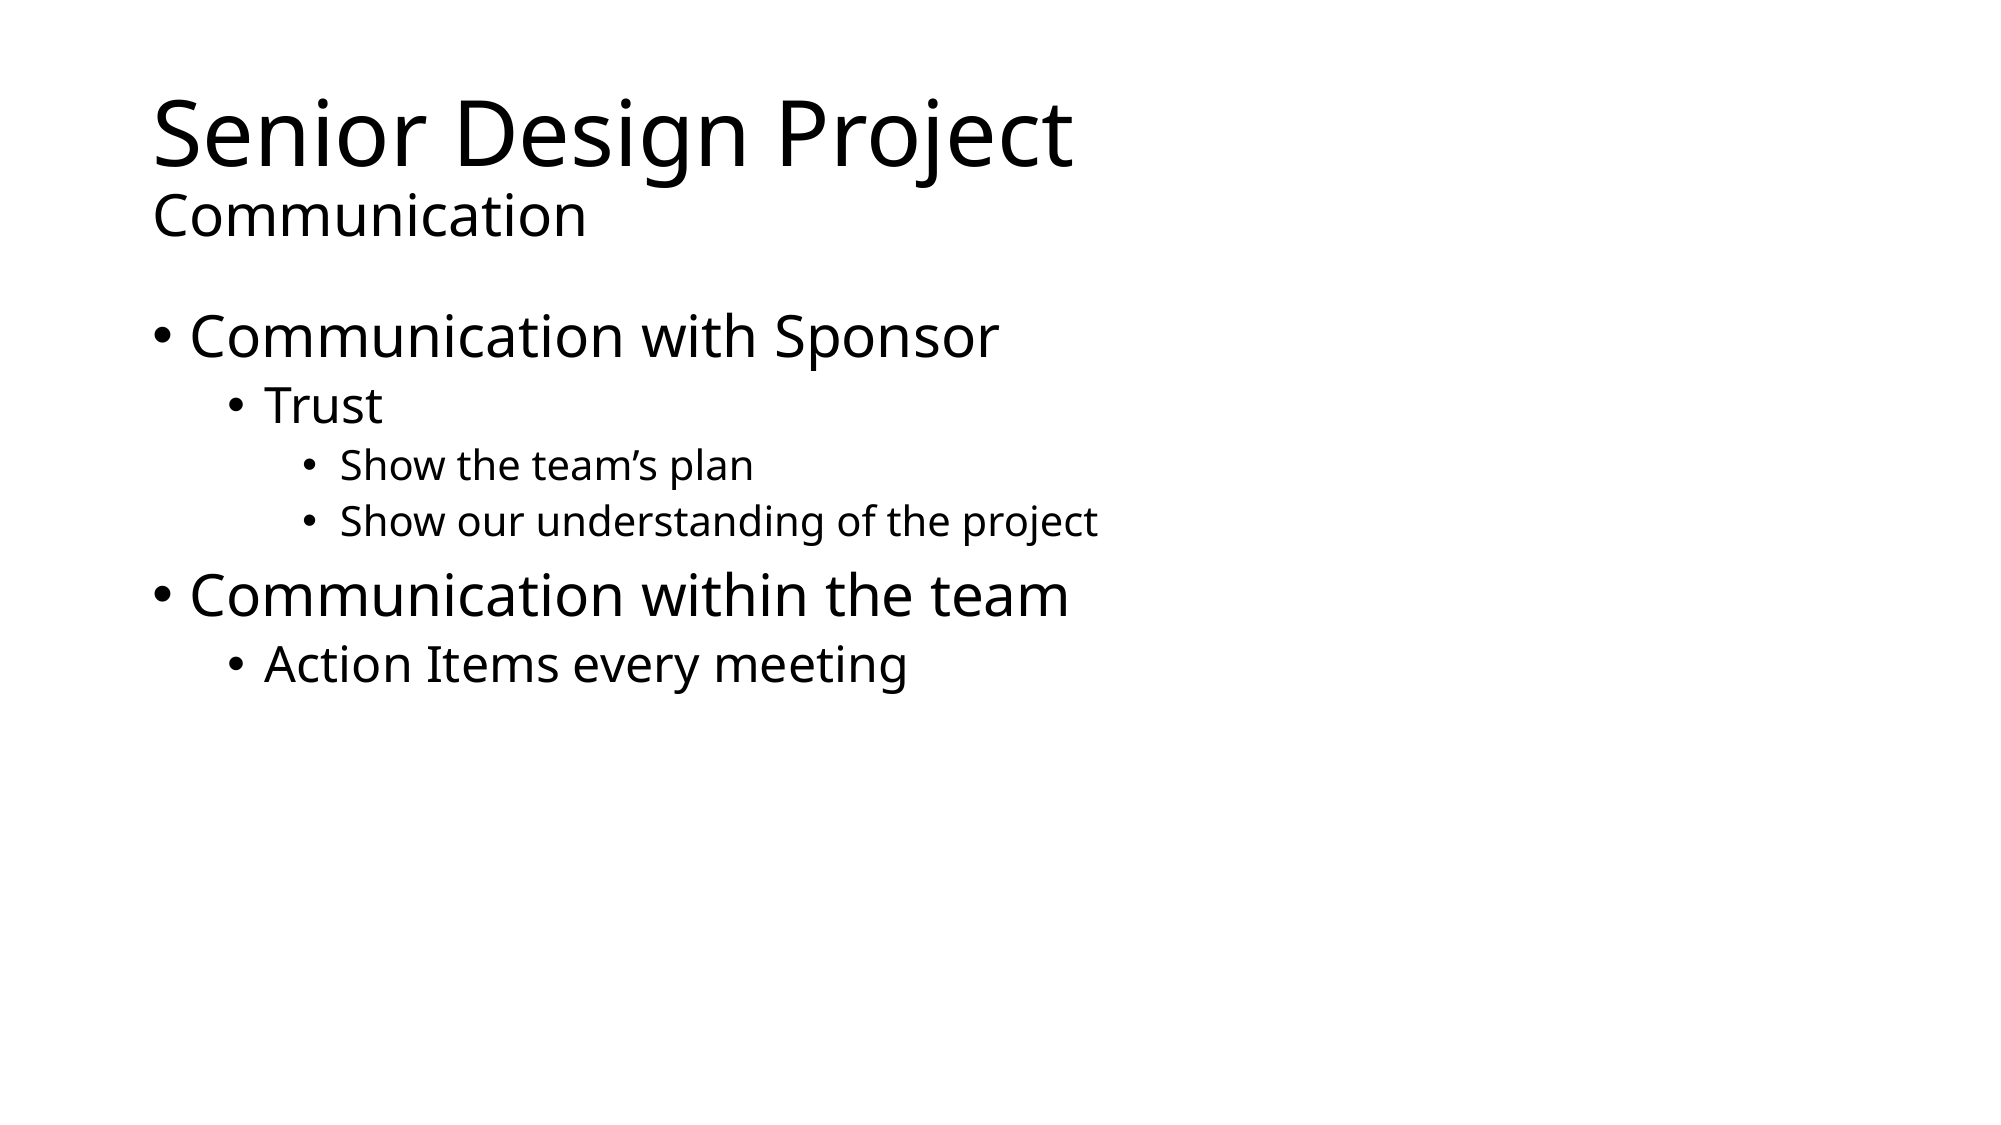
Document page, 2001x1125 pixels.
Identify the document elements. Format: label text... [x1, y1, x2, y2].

title Senior Design Project Communication [137, 59, 1863, 278]
list Communication with Sponsor Trust Show the team’s plan Show our understanding of the project Communication within the team Action Items every meeting [137, 299, 1863, 1014]
